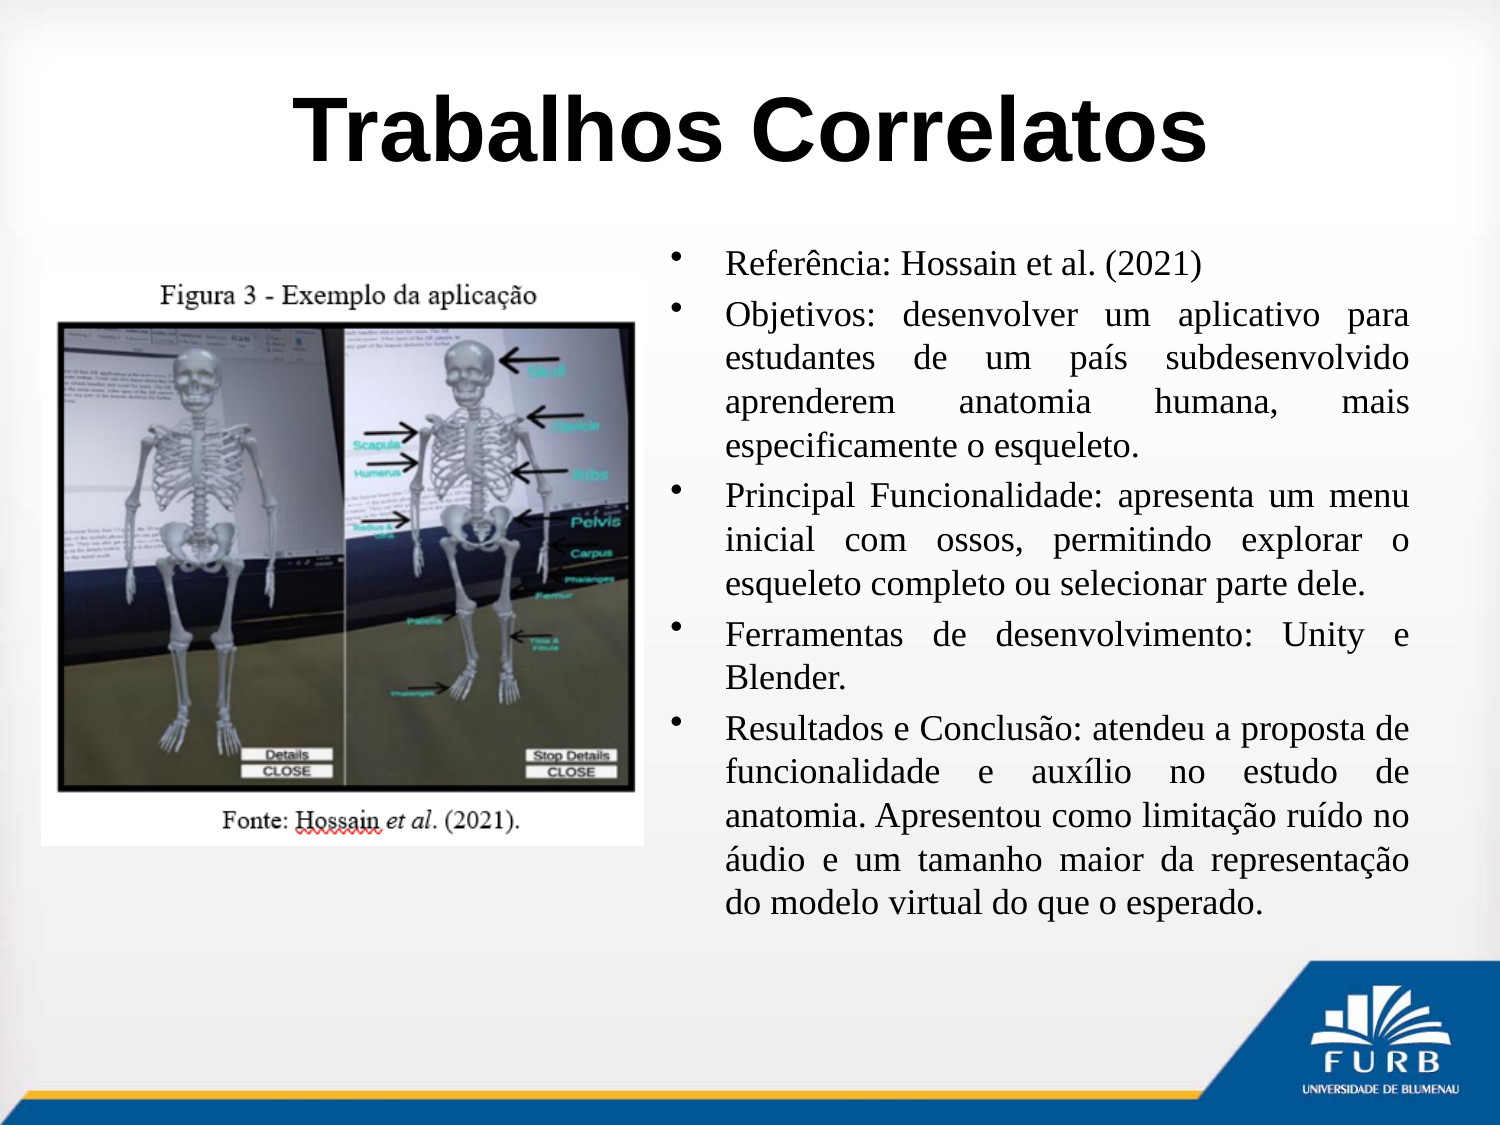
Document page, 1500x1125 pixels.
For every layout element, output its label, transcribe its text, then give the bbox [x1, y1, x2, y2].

list Referência: Hossain et al. (2021) Objetivos: desenvolver um aplicativo para estudantes de um país subdesenvolvido aprenderem anatomia humana, mais especificamente o esqueleto. Principal Funcionalidade: apresenta um menu inicial com ossos, permitindo explorar o esqueleto completo ou selecionar parte dele. Ferramentas de desenvolvimento: Unity e Blender. Resultados e Conclusão: atendeu a proposta de funcionalidade e auxílio no estudo de anatomia. Apresentou como limitação ruído no áudio e um tamanho maior da representação do modelo virtual do que o esperado. [655, 231, 1426, 1000]
picture [0, 0, 1500, 1125]
title Trabalhos Correlatos [76, 30, 1427, 219]
